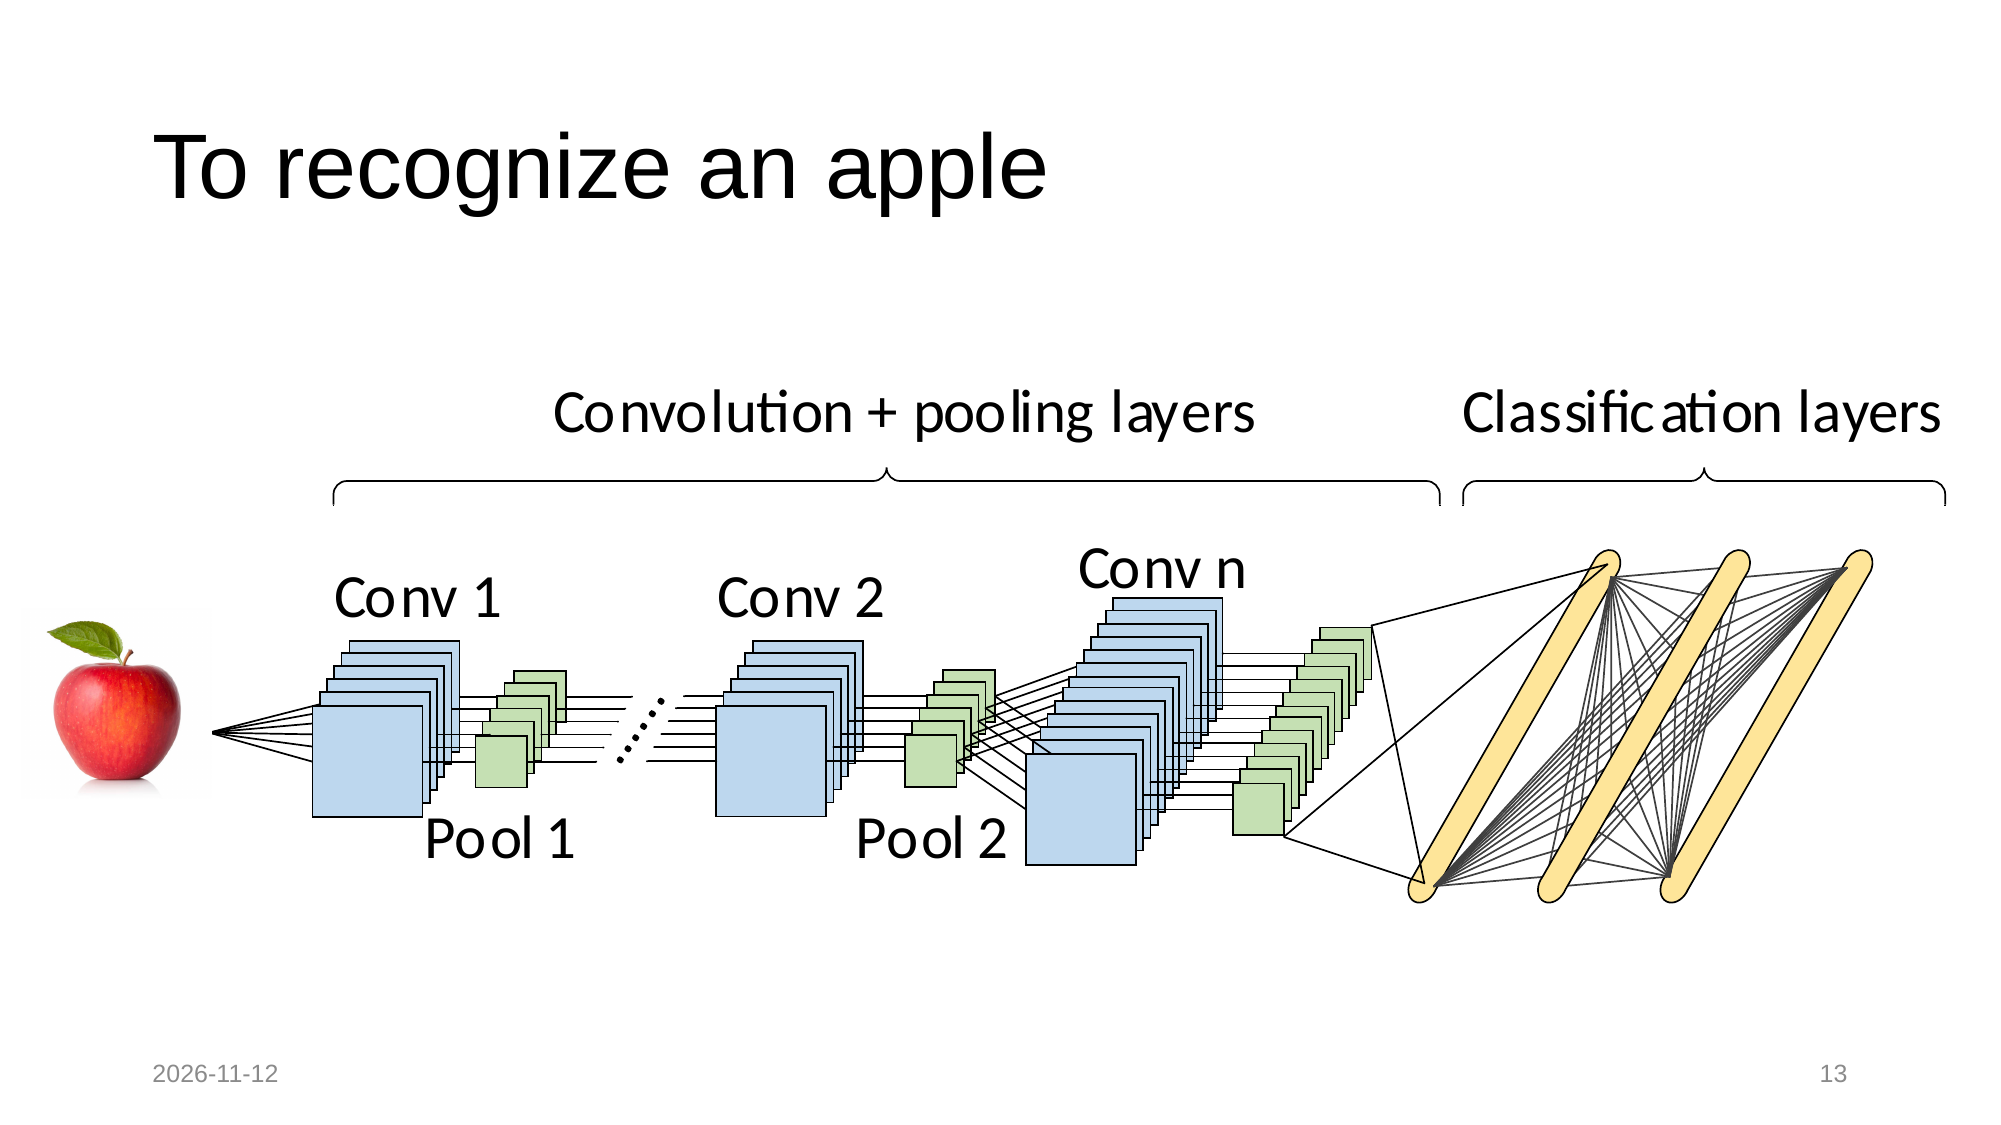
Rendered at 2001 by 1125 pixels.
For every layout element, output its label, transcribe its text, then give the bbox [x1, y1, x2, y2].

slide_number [137, 1042, 588, 1103]
title To recognize an apple [137, 59, 1863, 278]
slide_number 13 [1412, 1042, 1863, 1103]
picture [21, 348, 1979, 911]
